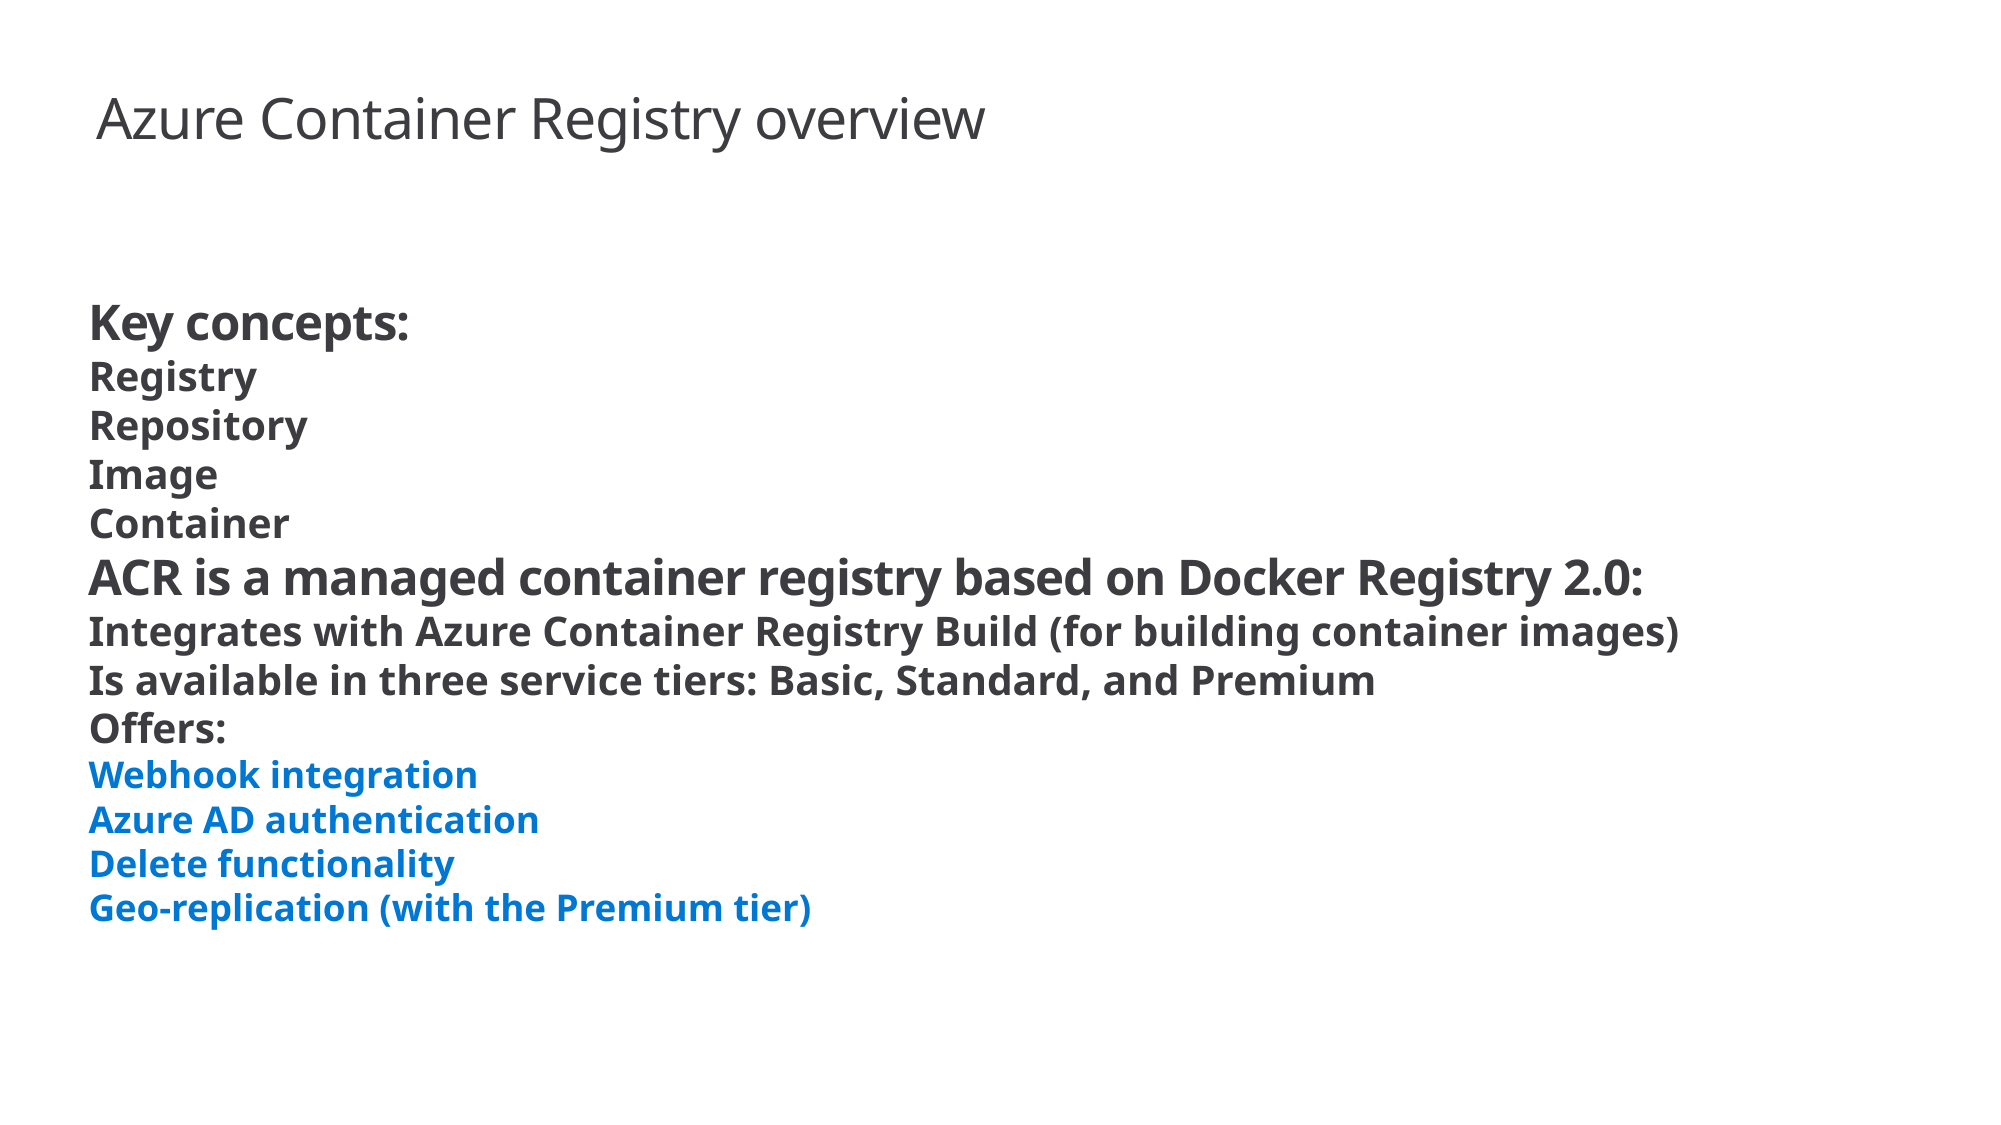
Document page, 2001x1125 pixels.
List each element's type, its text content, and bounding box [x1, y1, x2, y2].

title Azure Container Registry overview [96, 75, 1904, 166]
list Key concepts: Registry Repository Image Container ACR is a managed container registry based on Docker Registry 2.0: Integrates with Azure Container Registry Build (for building container images) Is available in three service tiers: Basic, Standard, and Premium Offers: Webhook integration Azure AD authentication Delete functionality Geo-replication (with the Premium tier) [88, 276, 1896, 1111]
